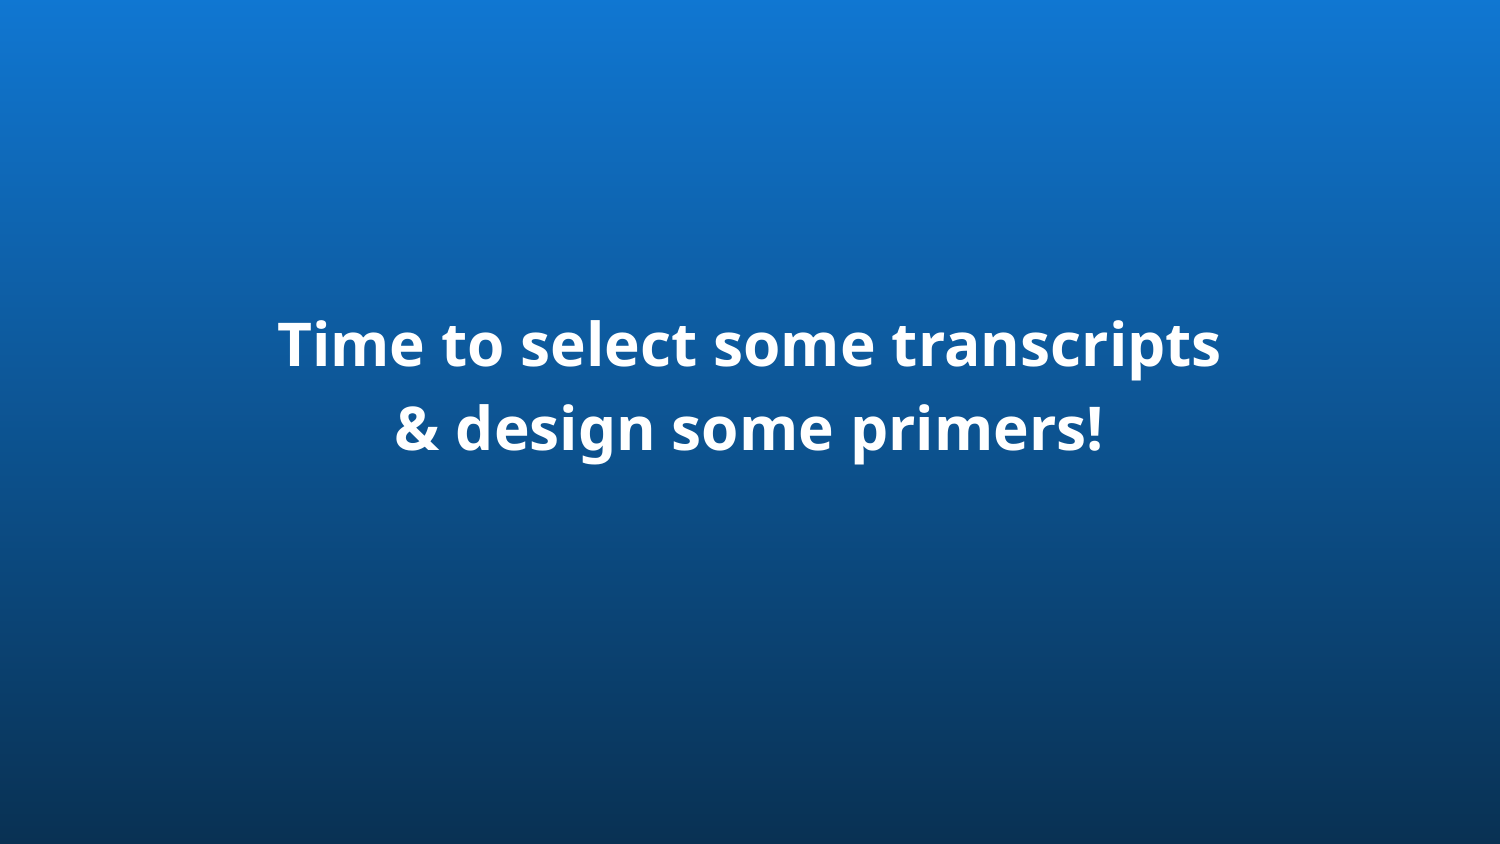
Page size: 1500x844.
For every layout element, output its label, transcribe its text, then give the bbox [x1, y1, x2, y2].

title Time to select some transcripts & design some primers! [0, 366, 1500, 478]
